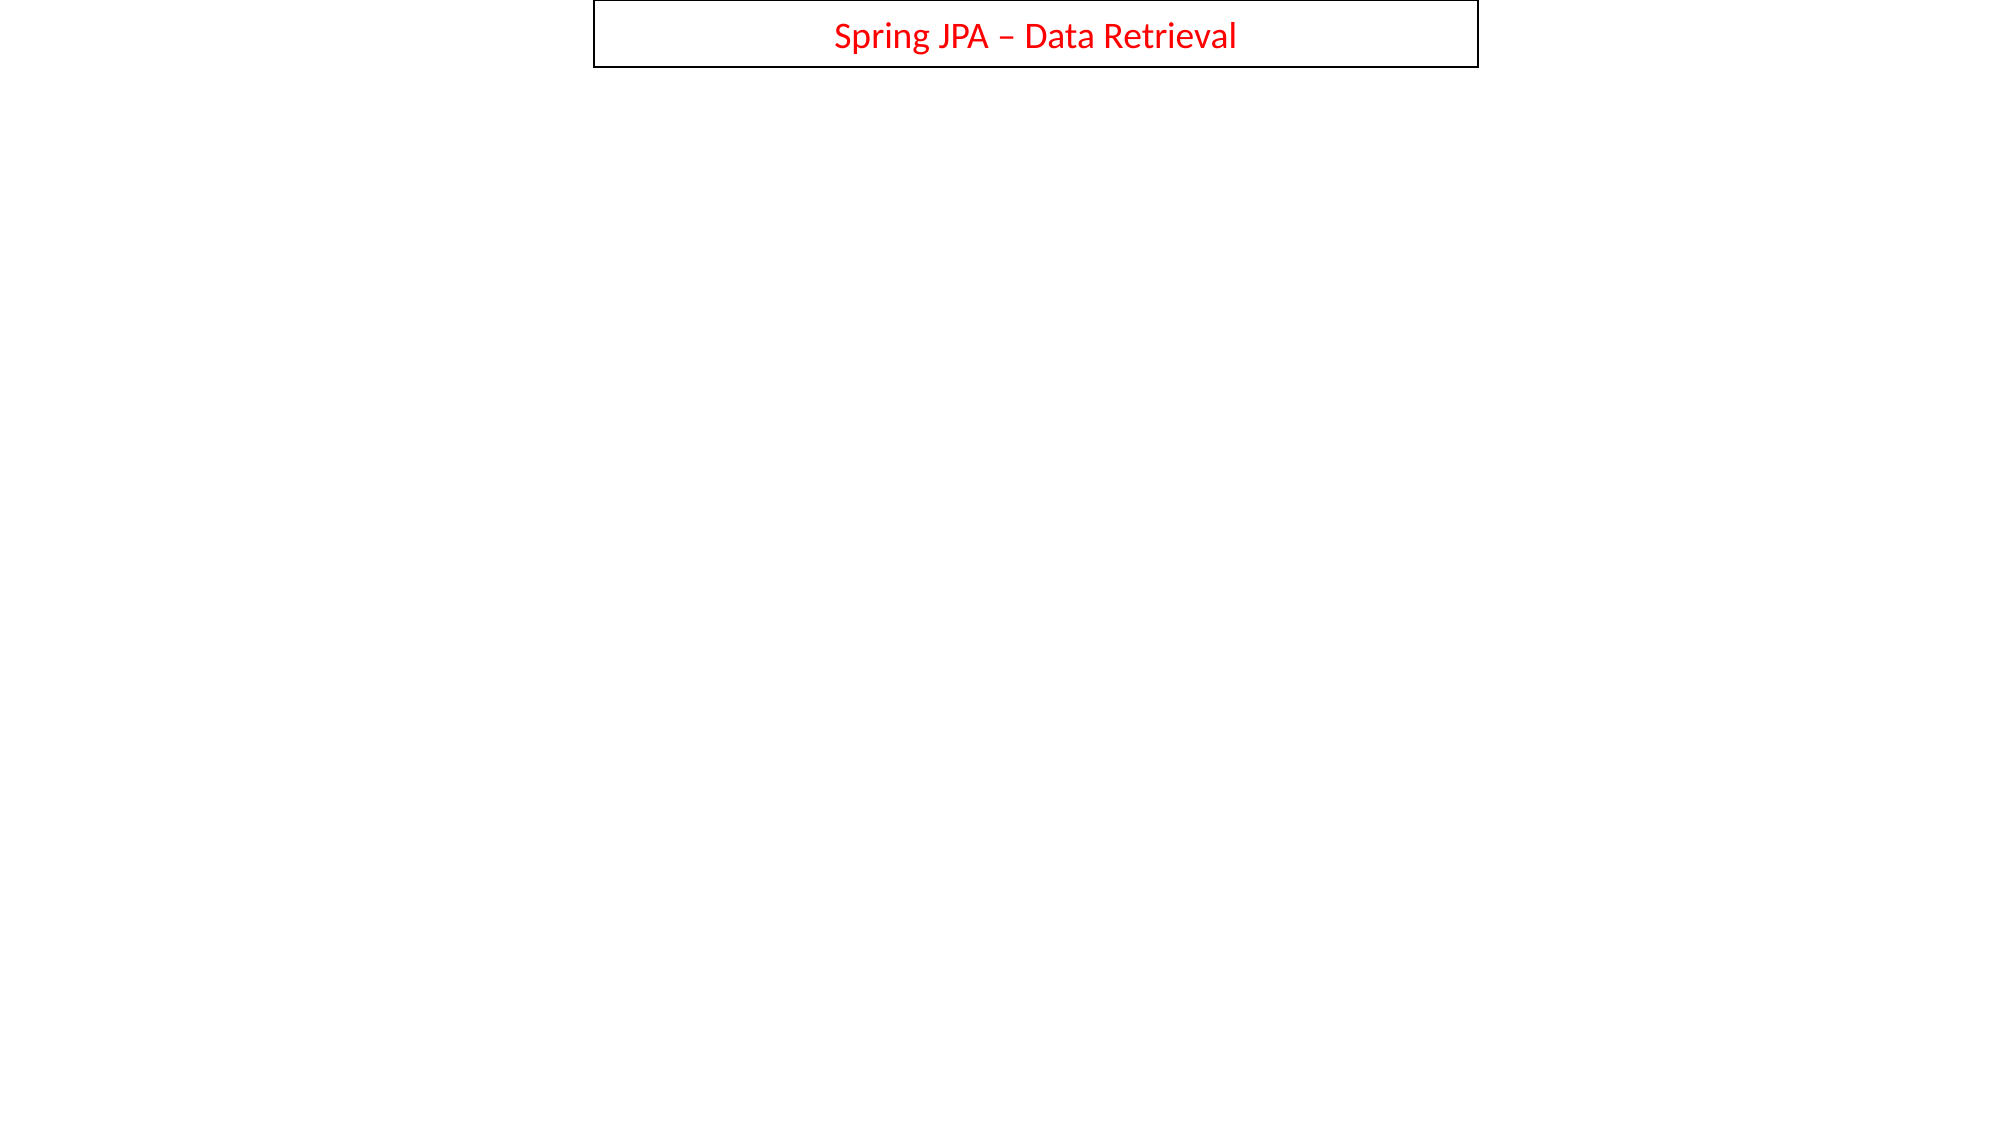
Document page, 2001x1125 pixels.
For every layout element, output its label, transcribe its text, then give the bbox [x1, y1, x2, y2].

text_box Spring JPA – Data Retrieval [593, 0, 1479, 68]
